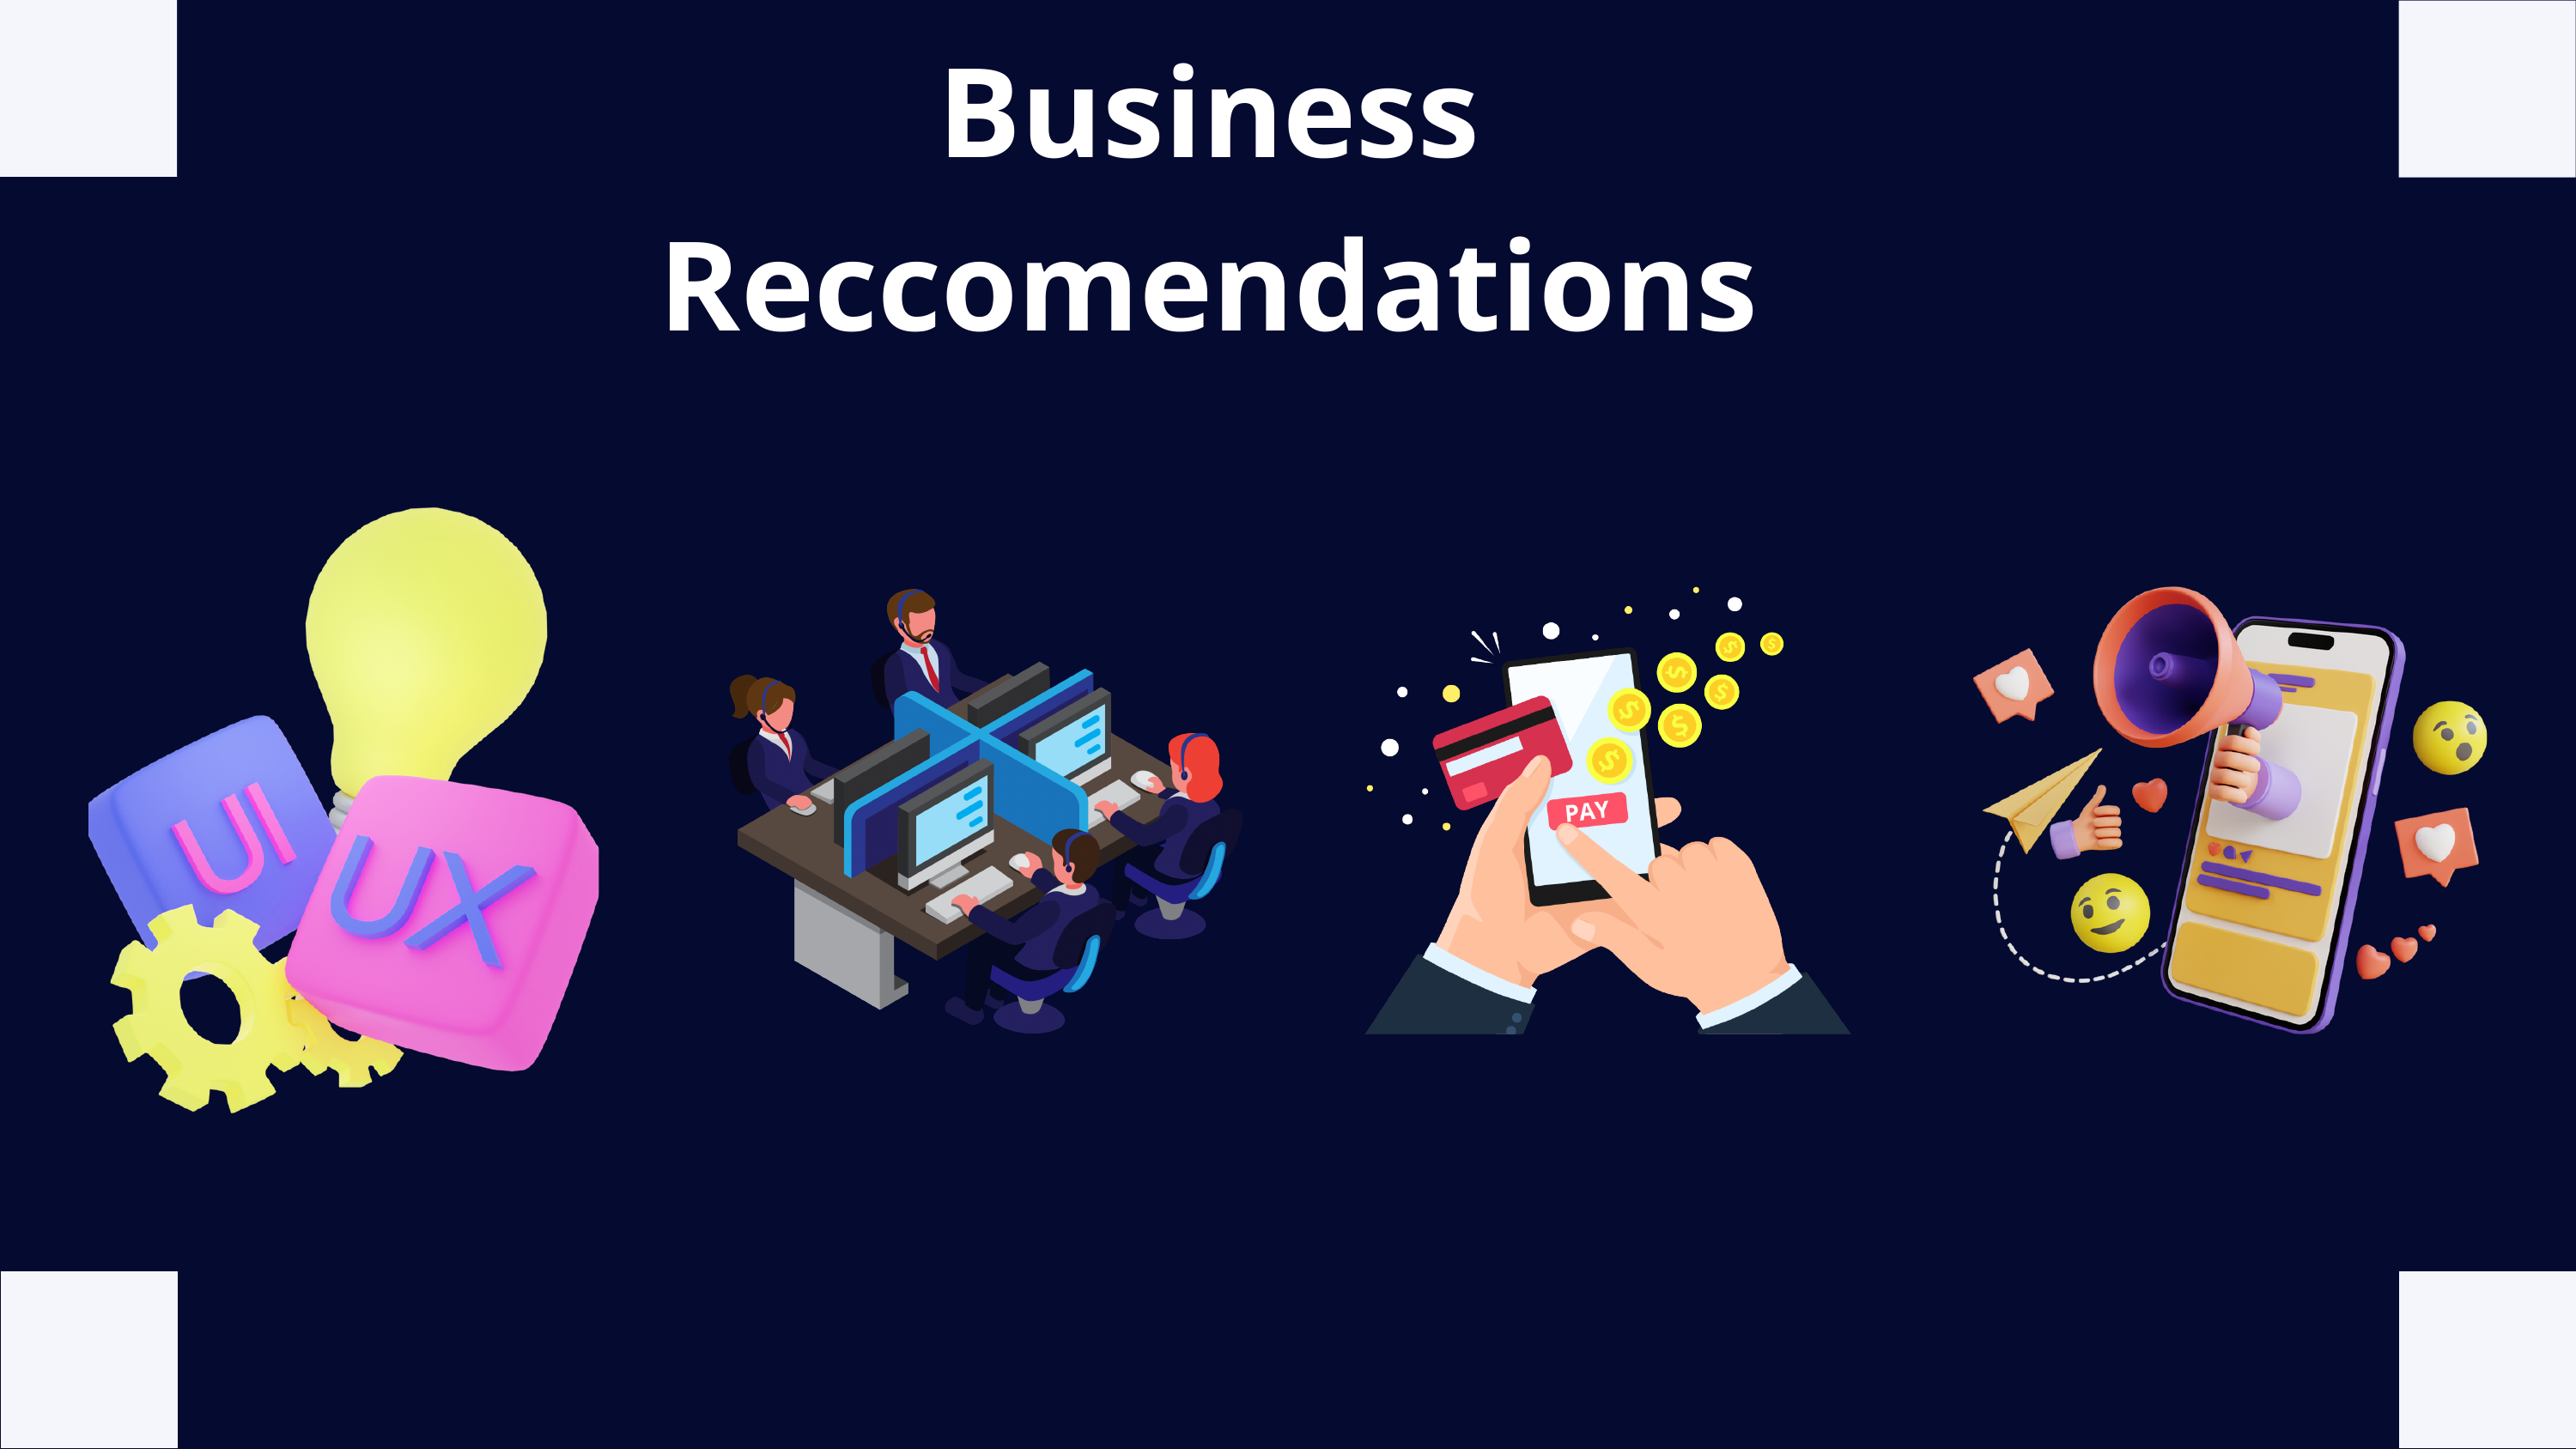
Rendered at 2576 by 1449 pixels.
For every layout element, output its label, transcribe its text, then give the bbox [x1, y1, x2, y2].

text_box [88, 507, 599, 1113]
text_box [2398, 1270, 2576, 1449]
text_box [2398, 0, 2576, 178]
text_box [0, 0, 178, 178]
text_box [0, 1270, 178, 1449]
text_box [720, 586, 1243, 1034]
text_box [1364, 586, 1851, 1034]
text_box [1972, 586, 2488, 1034]
text_box Business Reccomendations [545, 9, 1873, 356]
